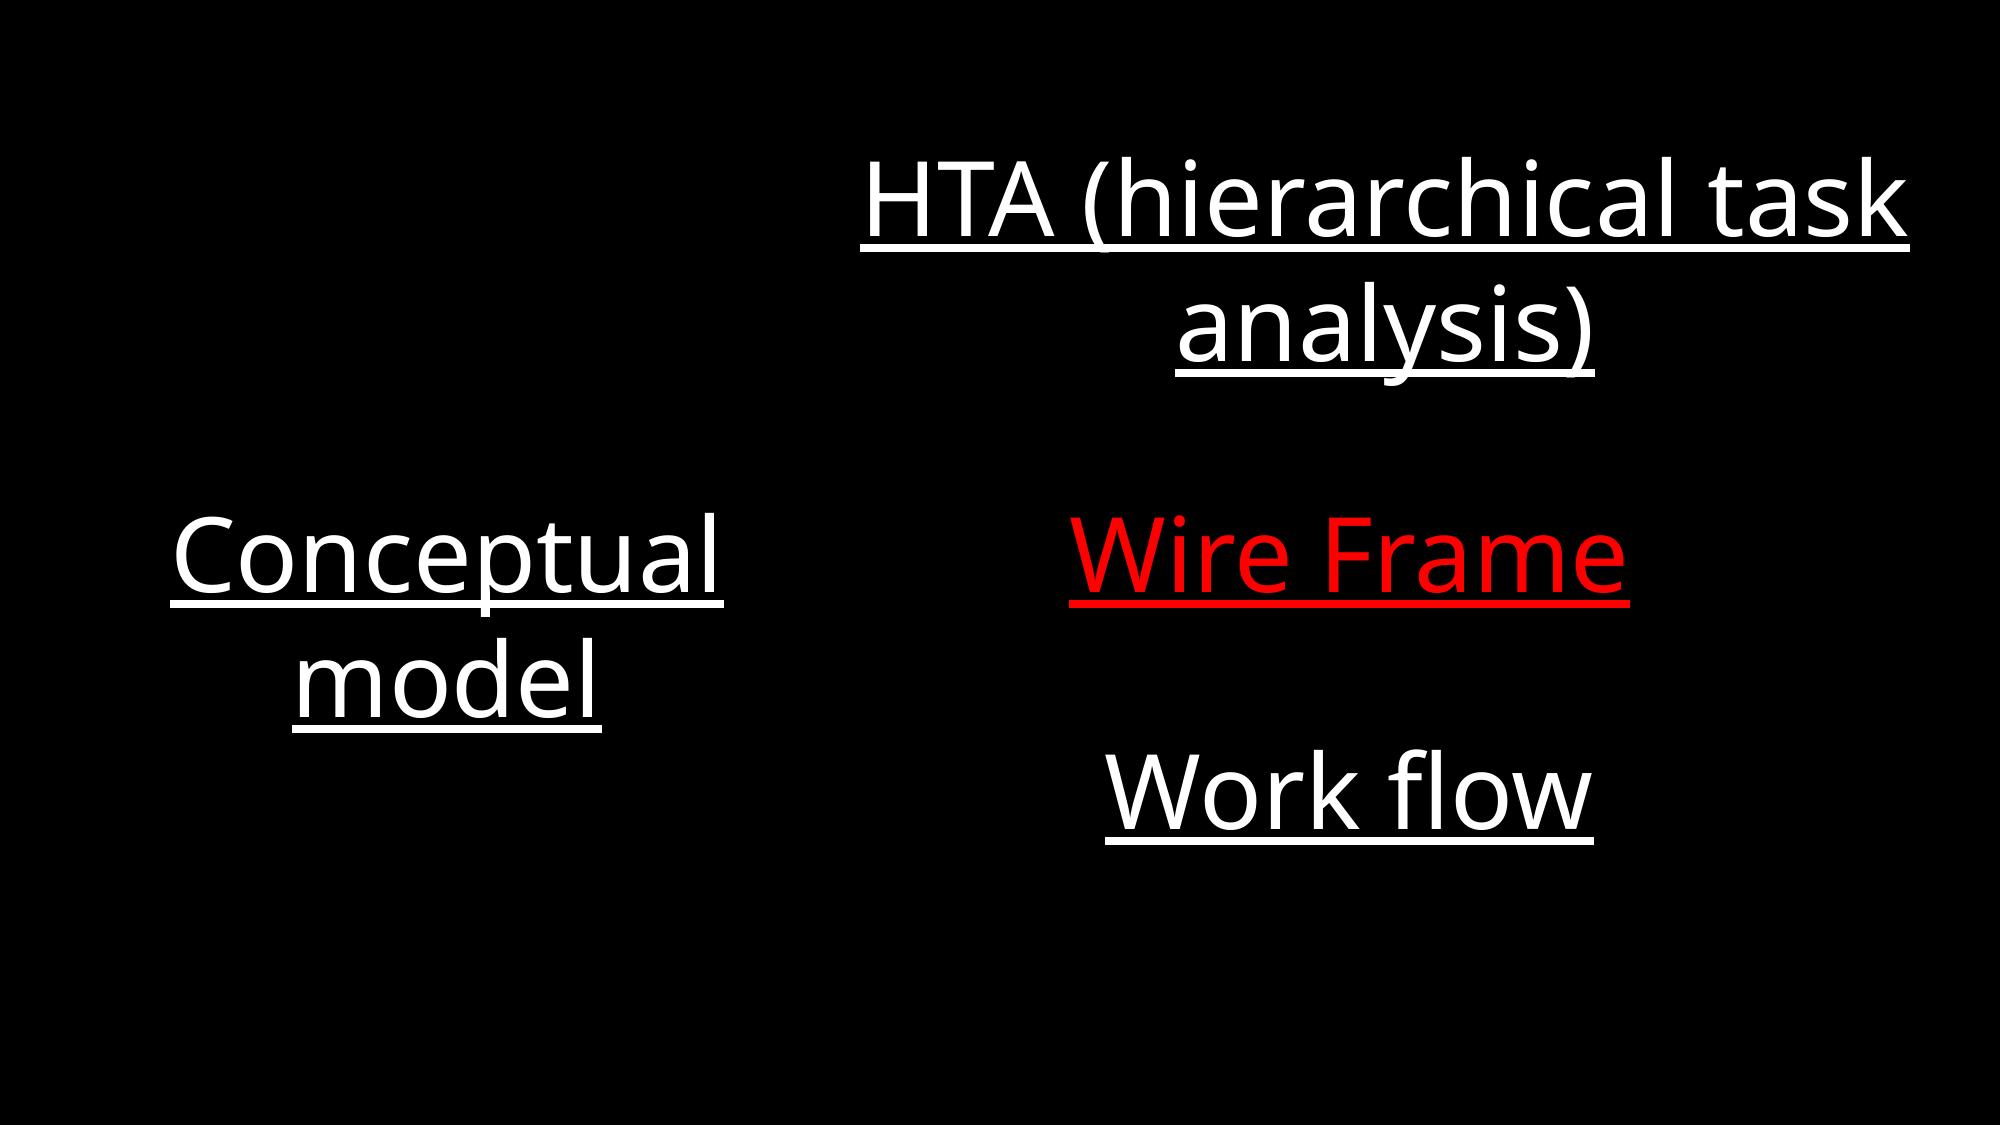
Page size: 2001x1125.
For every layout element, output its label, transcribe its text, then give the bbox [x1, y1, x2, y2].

text_box Wire Frame [734, 480, 1964, 621]
text_box HTA (hierarchical task analysis) [770, 124, 2000, 390]
text_box Work flow [734, 717, 1964, 858]
text_box Conceptual model [21, 480, 873, 746]
